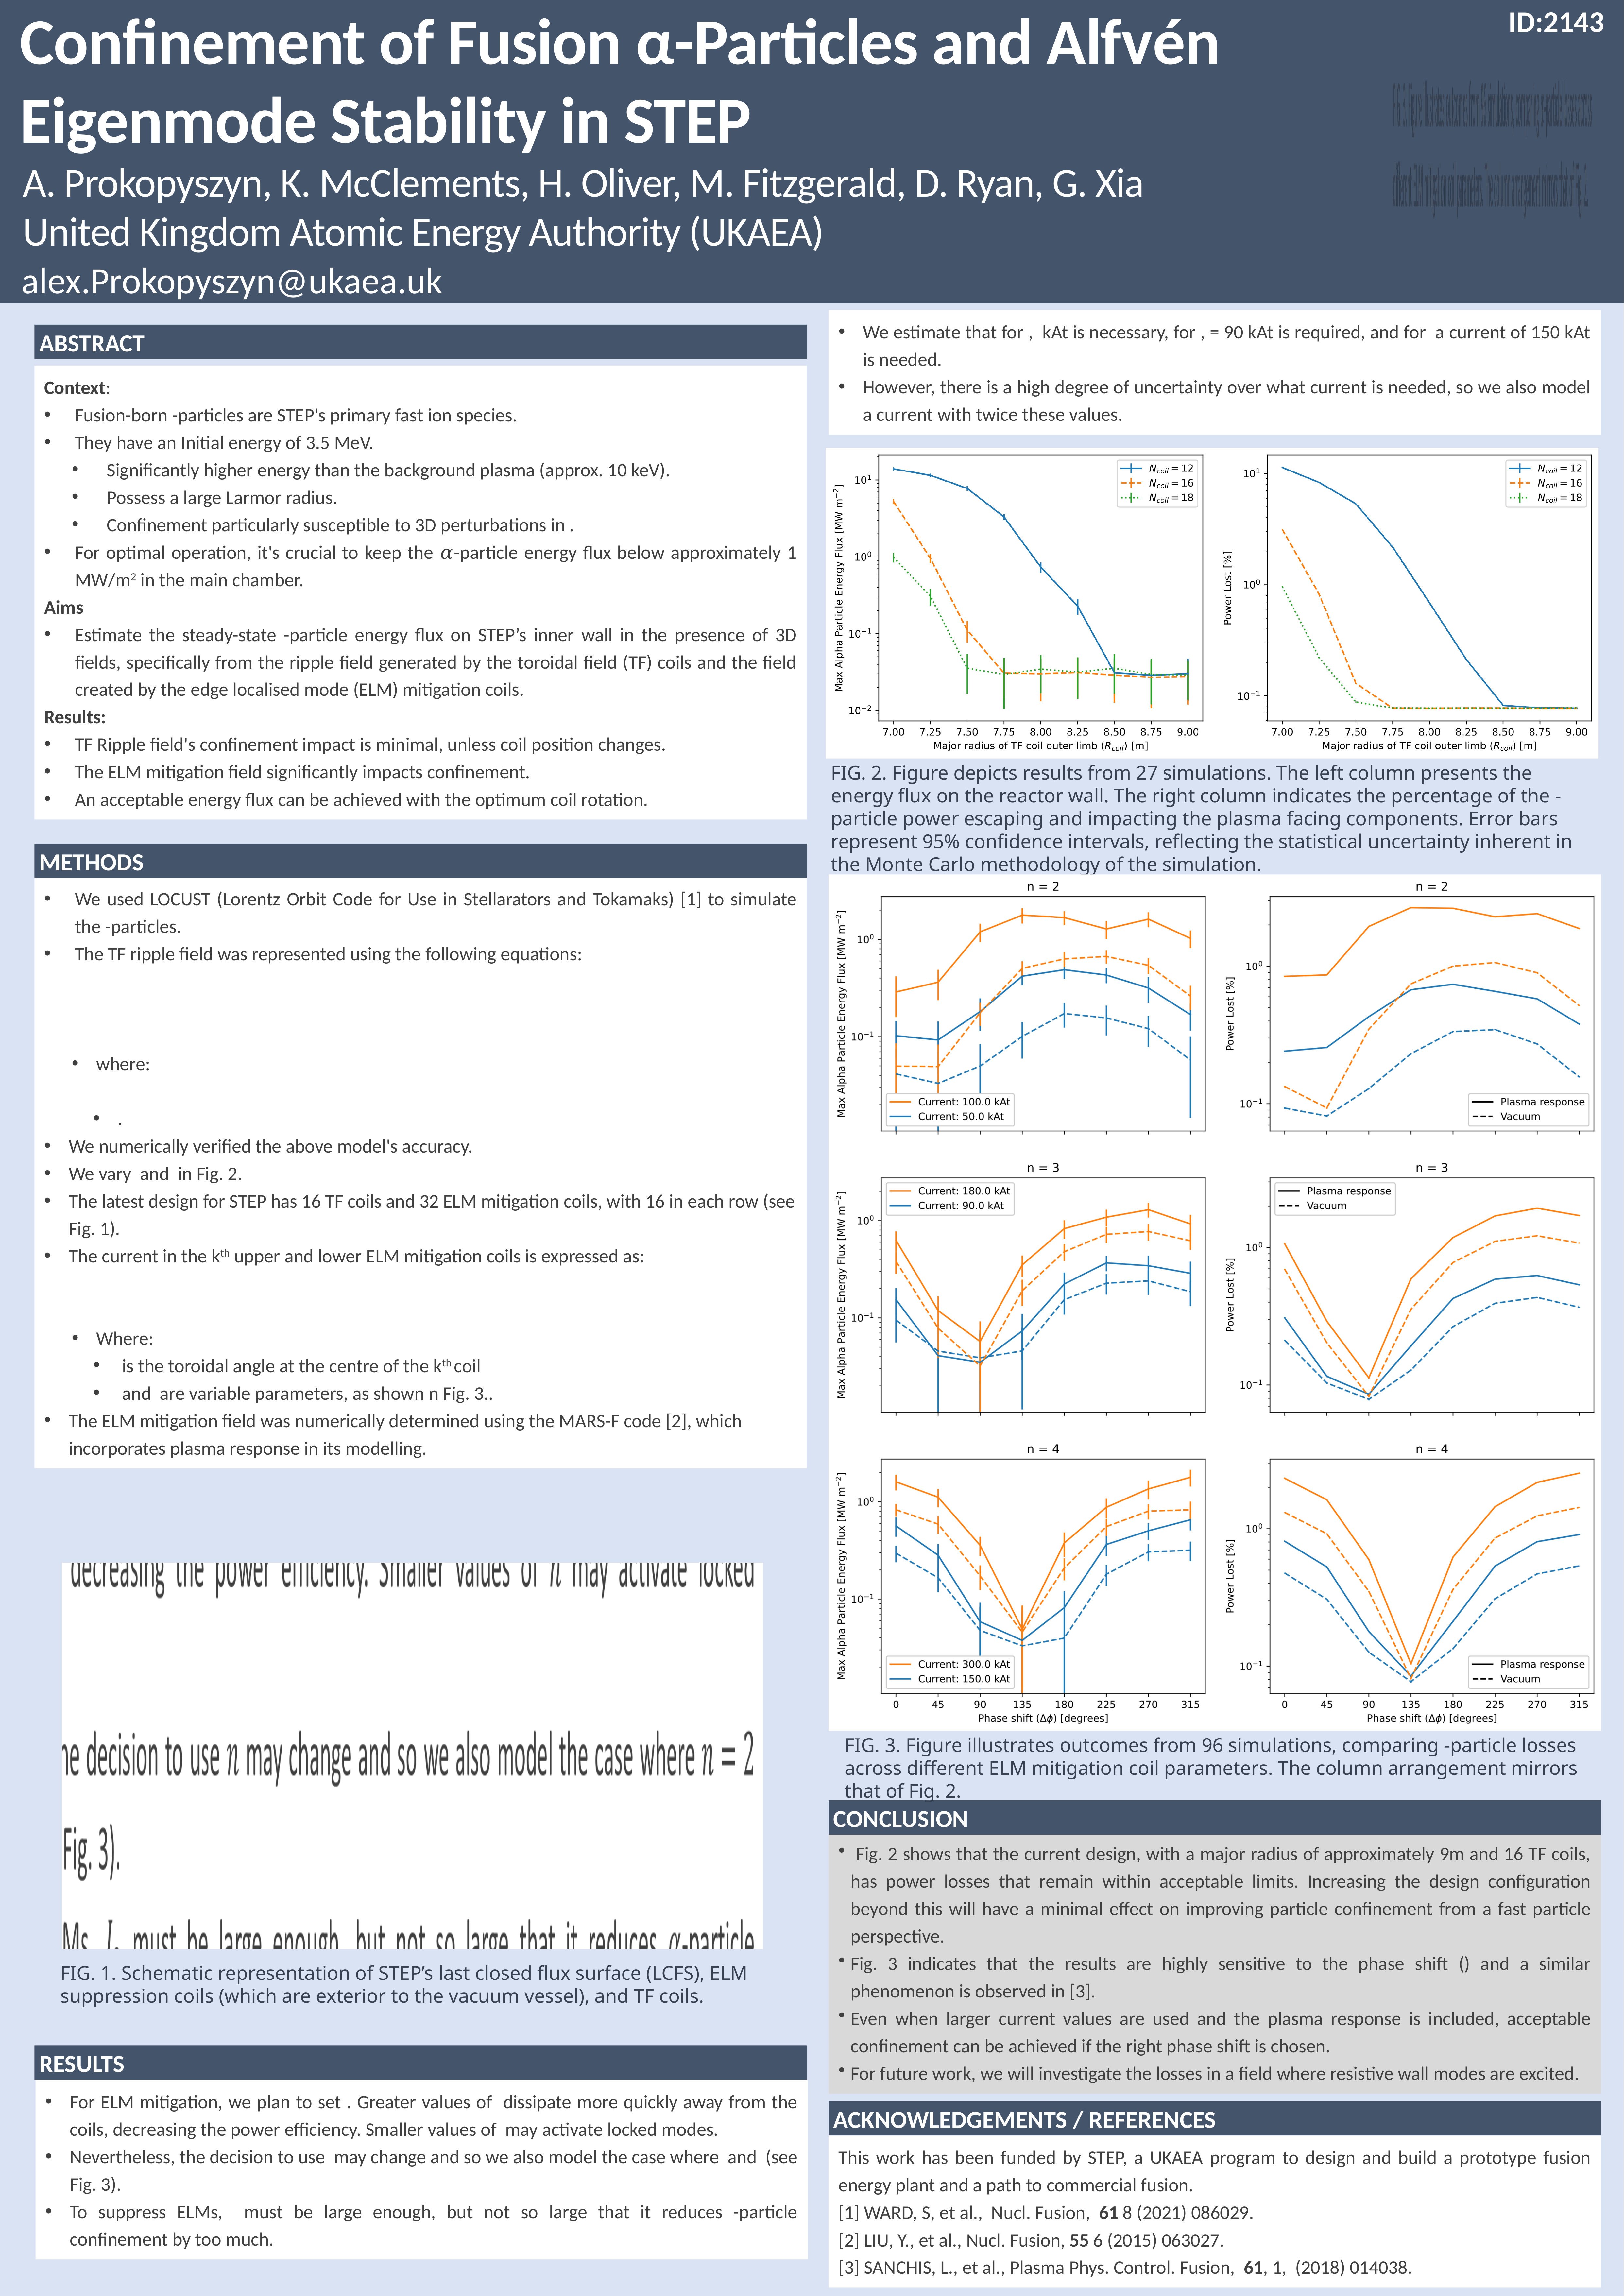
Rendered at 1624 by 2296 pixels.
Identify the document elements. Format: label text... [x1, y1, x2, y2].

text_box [829, 1800, 1601, 2095]
picture [62, 1563, 763, 1949]
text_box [826, 448, 1598, 856]
text_box FIG. 1. Schematic representation of STEP’s last closed flux surface (LCFS), ELM suppression coils (which are exterior to the vacuum vessel), and TF coils. [55, 1959, 770, 2009]
text_box This work has been funded by STEP, a UKAEA program to design and build a prototype fusion energy plant and a path to commercial fusion. [1] WARD, S, et al., Nucl. Fusion, 61 8 (2021) 086029. [2] LIU, Y., et al., Nucl. Fusion, 55 6 (2015) 063027. [3] SANCHIS, L., et al., Plasma Phys. Control. Fusion, 61, 1, (2018) 014038. [829, 2135, 1601, 2288]
text_box ACKNOWLEDGEMENTS / REFERENCES [829, 2101, 1601, 2135]
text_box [829, 874, 1612, 1782]
text_box ID:2143 [1503, 0, 1612, 41]
text_box RESULTS [34, 2045, 807, 2080]
text_box Confinement of Fusion α-Particles and Alfvén Eigenmode Stability in STEP A. Prokopyszyn, K. McClements, H. Oliver, M. Fitzgerald, D. Ryan, G. Xia United Kingdom Atomic Energy Authority (UKAEA) alex.Prokopyszyn@ukaea.uk [0, 0, 1624, 303]
text_box METHODS [34, 844, 807, 878]
picture [1389, 43, 1612, 266]
text_box ABSTRACT [34, 324, 807, 359]
